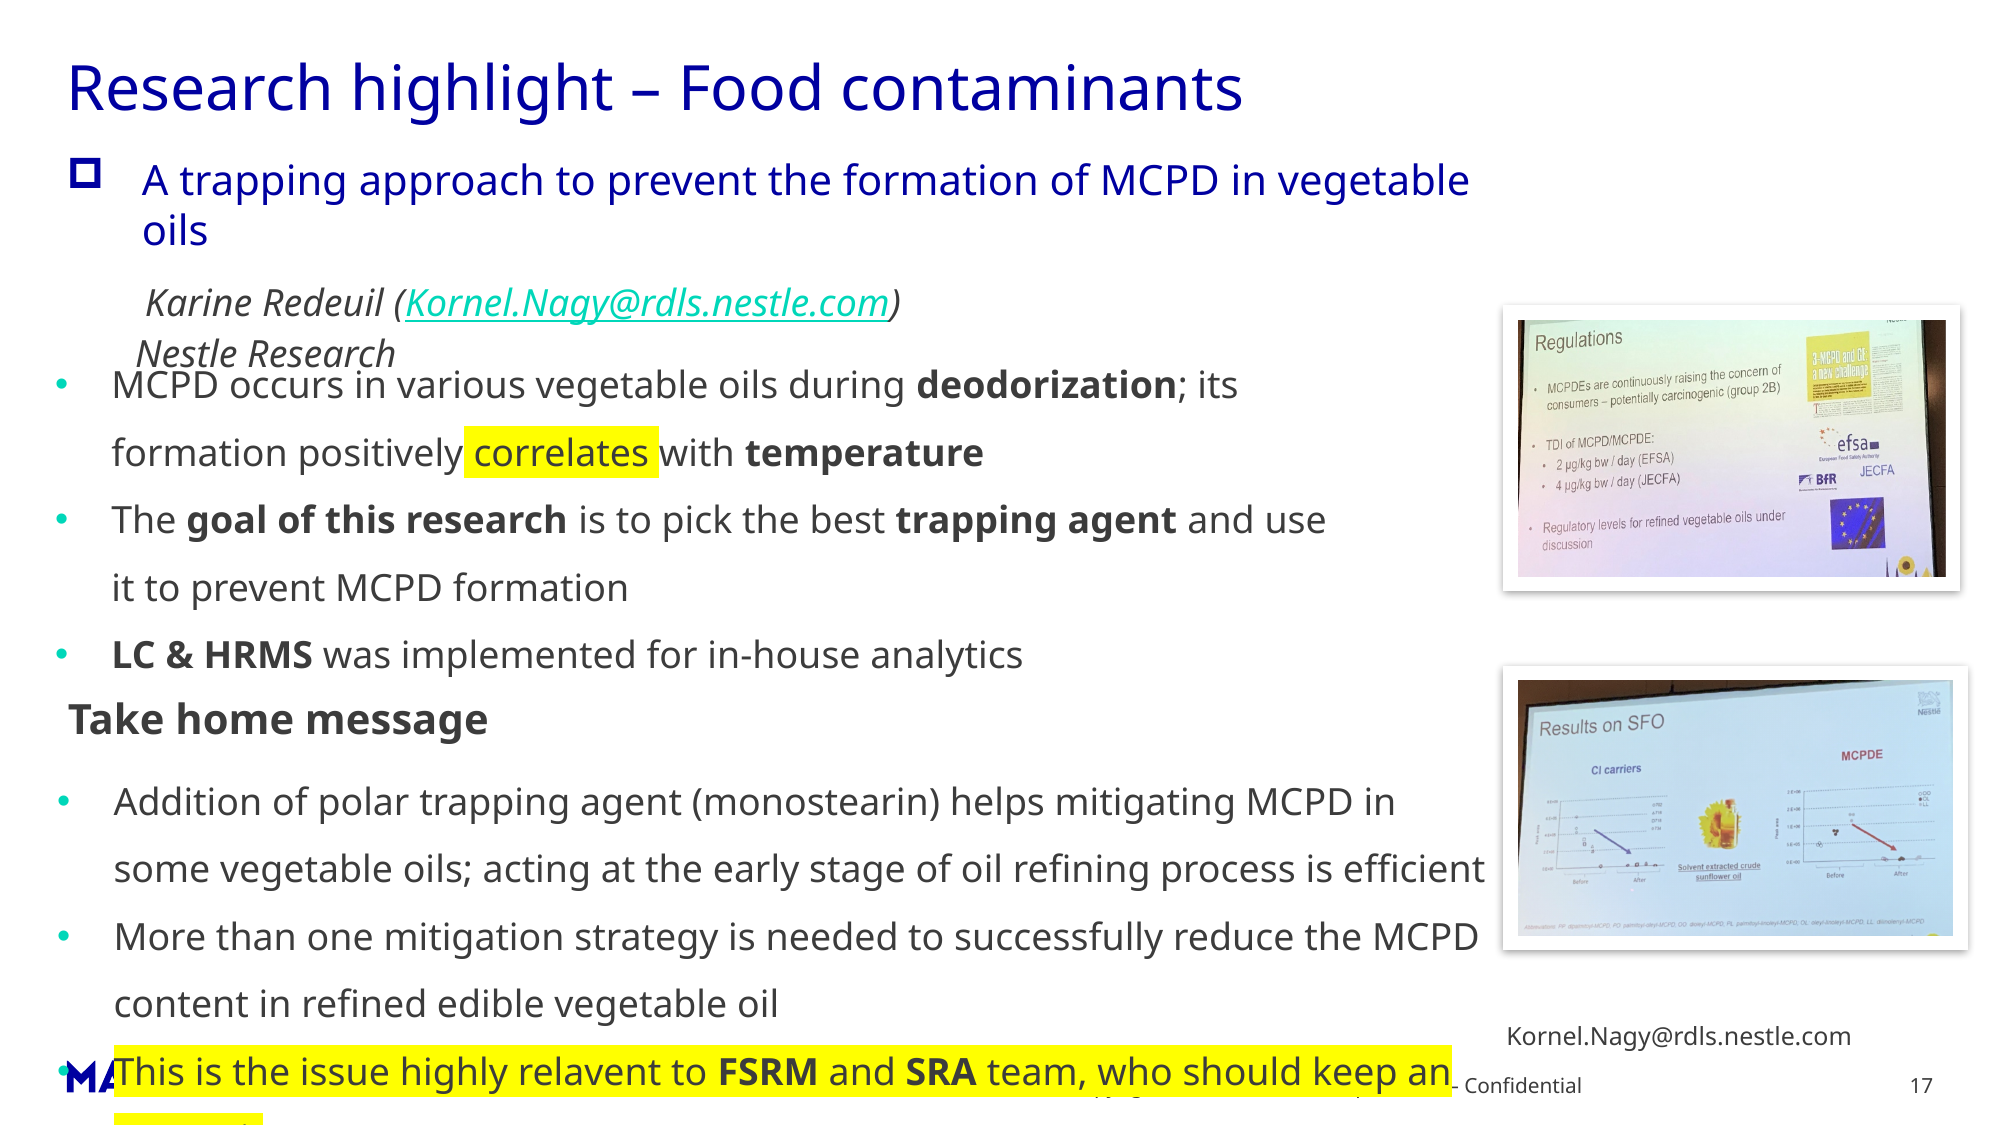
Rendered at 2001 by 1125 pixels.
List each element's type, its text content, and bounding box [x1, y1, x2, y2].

picture [1517, 319, 1946, 577]
text_box Kornel.Nagy@rdls.nestle.com [1506, 1020, 1933, 1051]
text_box Research highlight – Food contaminants [66, 9, 1933, 126]
text_box A trapping approach to prevent the formation of MCPD in vegetable oils Karine Redeuil (Kornel.Nagy@rdls.nestle.com) Nestle Research [66, 153, 1507, 376]
text_box MCPD occurs in various vegetable oils during deodorization; its formation positively correlates with temperature The goal of this research is to pick the best trapping agent and use it to prevent MCPD formation LC & HRMS was implemented for in-house analytics [40, 331, 1365, 729]
slide_number 17 [1807, 1072, 1933, 1102]
picture [1517, 679, 1954, 936]
text_box Take home message Addition of polar trapping agent (monostearin) helps mitigating MCPD in some vegetable oils; acting at the early stage of oil refining process is efficient More than one mitigation strategy is needed to successfully reduce the MCPD content in refined edible vegetable oil This is the issue highly relavent to FSRM and SRA team, who should keep an eye on it [57, 692, 1490, 1125]
